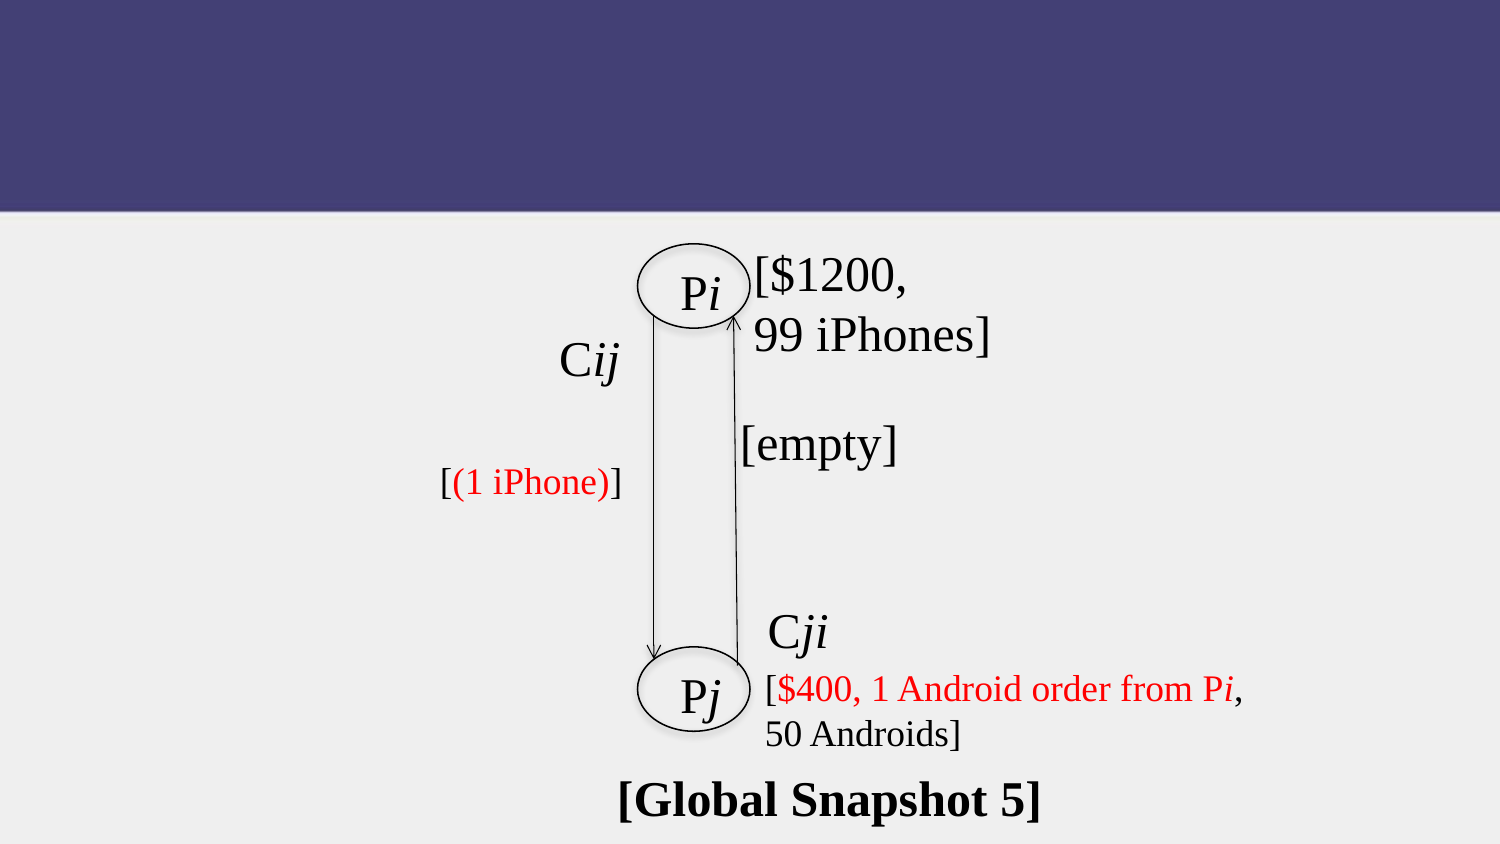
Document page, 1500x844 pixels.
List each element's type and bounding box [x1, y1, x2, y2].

text_box [424, 234, 1351, 836]
picture [0, 0, 1500, 844]
